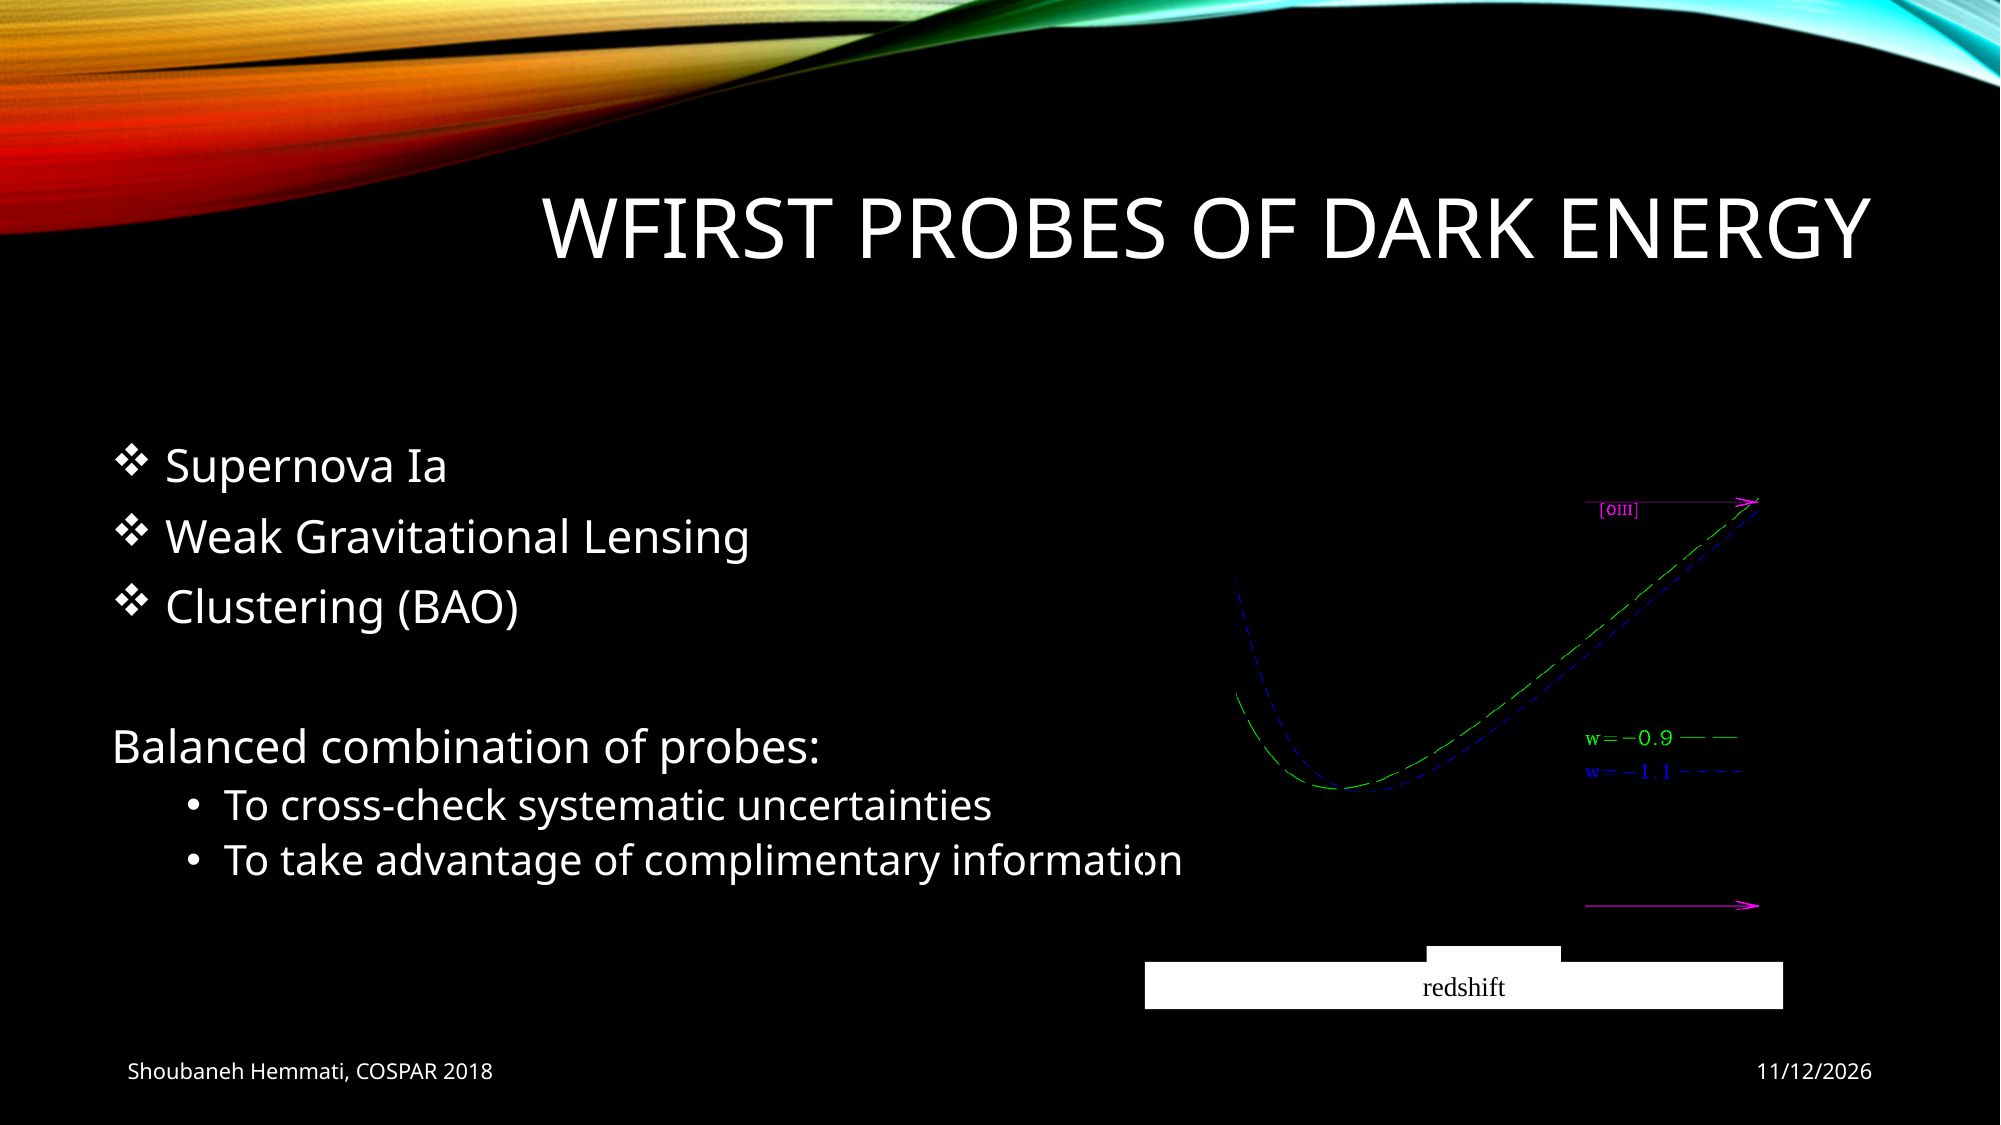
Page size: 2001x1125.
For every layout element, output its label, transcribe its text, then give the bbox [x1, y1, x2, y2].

footer Shoubaneh Hemmati, COSPAR 2018 [112, 1042, 1388, 1103]
title WFIRST Probes of Dark Energy [474, 125, 1888, 338]
picture [0, 0, 2000, 237]
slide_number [1410, 1042, 1888, 1103]
list Supernova Ia Weak Gravitational Lensing Clustering (BAO) Balanced combination of probes: To cross-check systematic uncertainties To take advantage of complimentary information [96, 360, 1204, 1021]
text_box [1144, 359, 1784, 1003]
